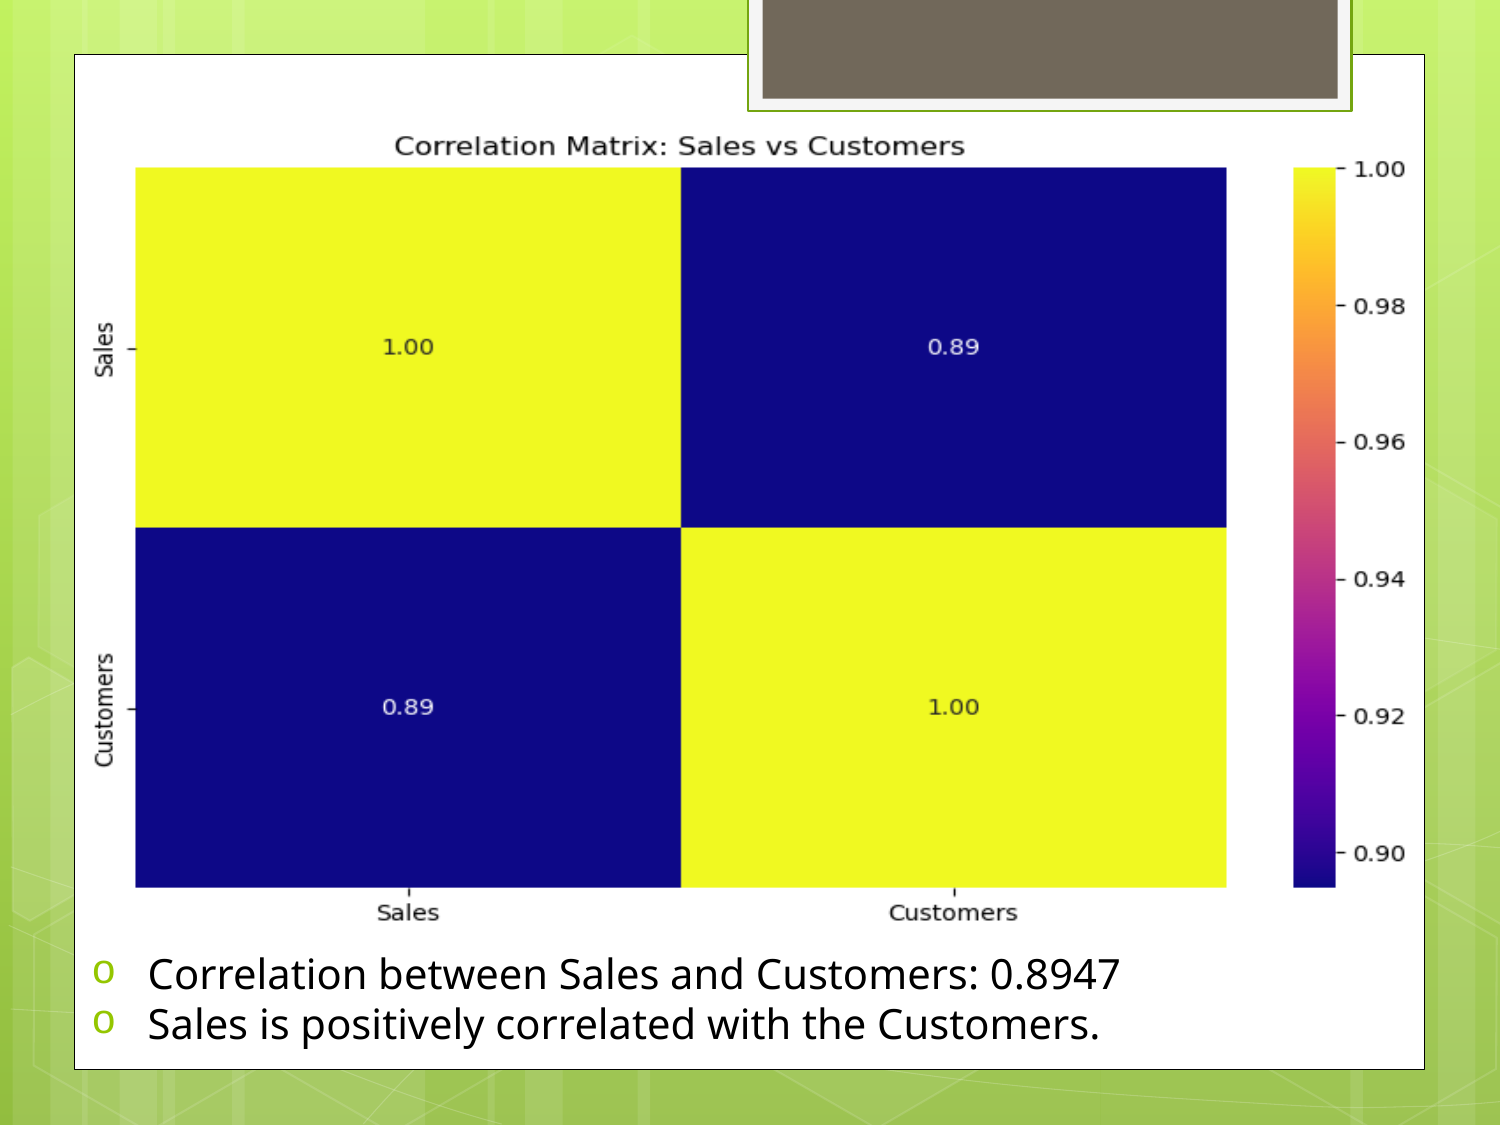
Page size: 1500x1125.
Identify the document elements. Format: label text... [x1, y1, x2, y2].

text_box Correlation between Sales and Customers: 0.8947 Sales is positively correlated with the Customers. [76, 948, 1424, 1056]
picture [76, 121, 1424, 941]
